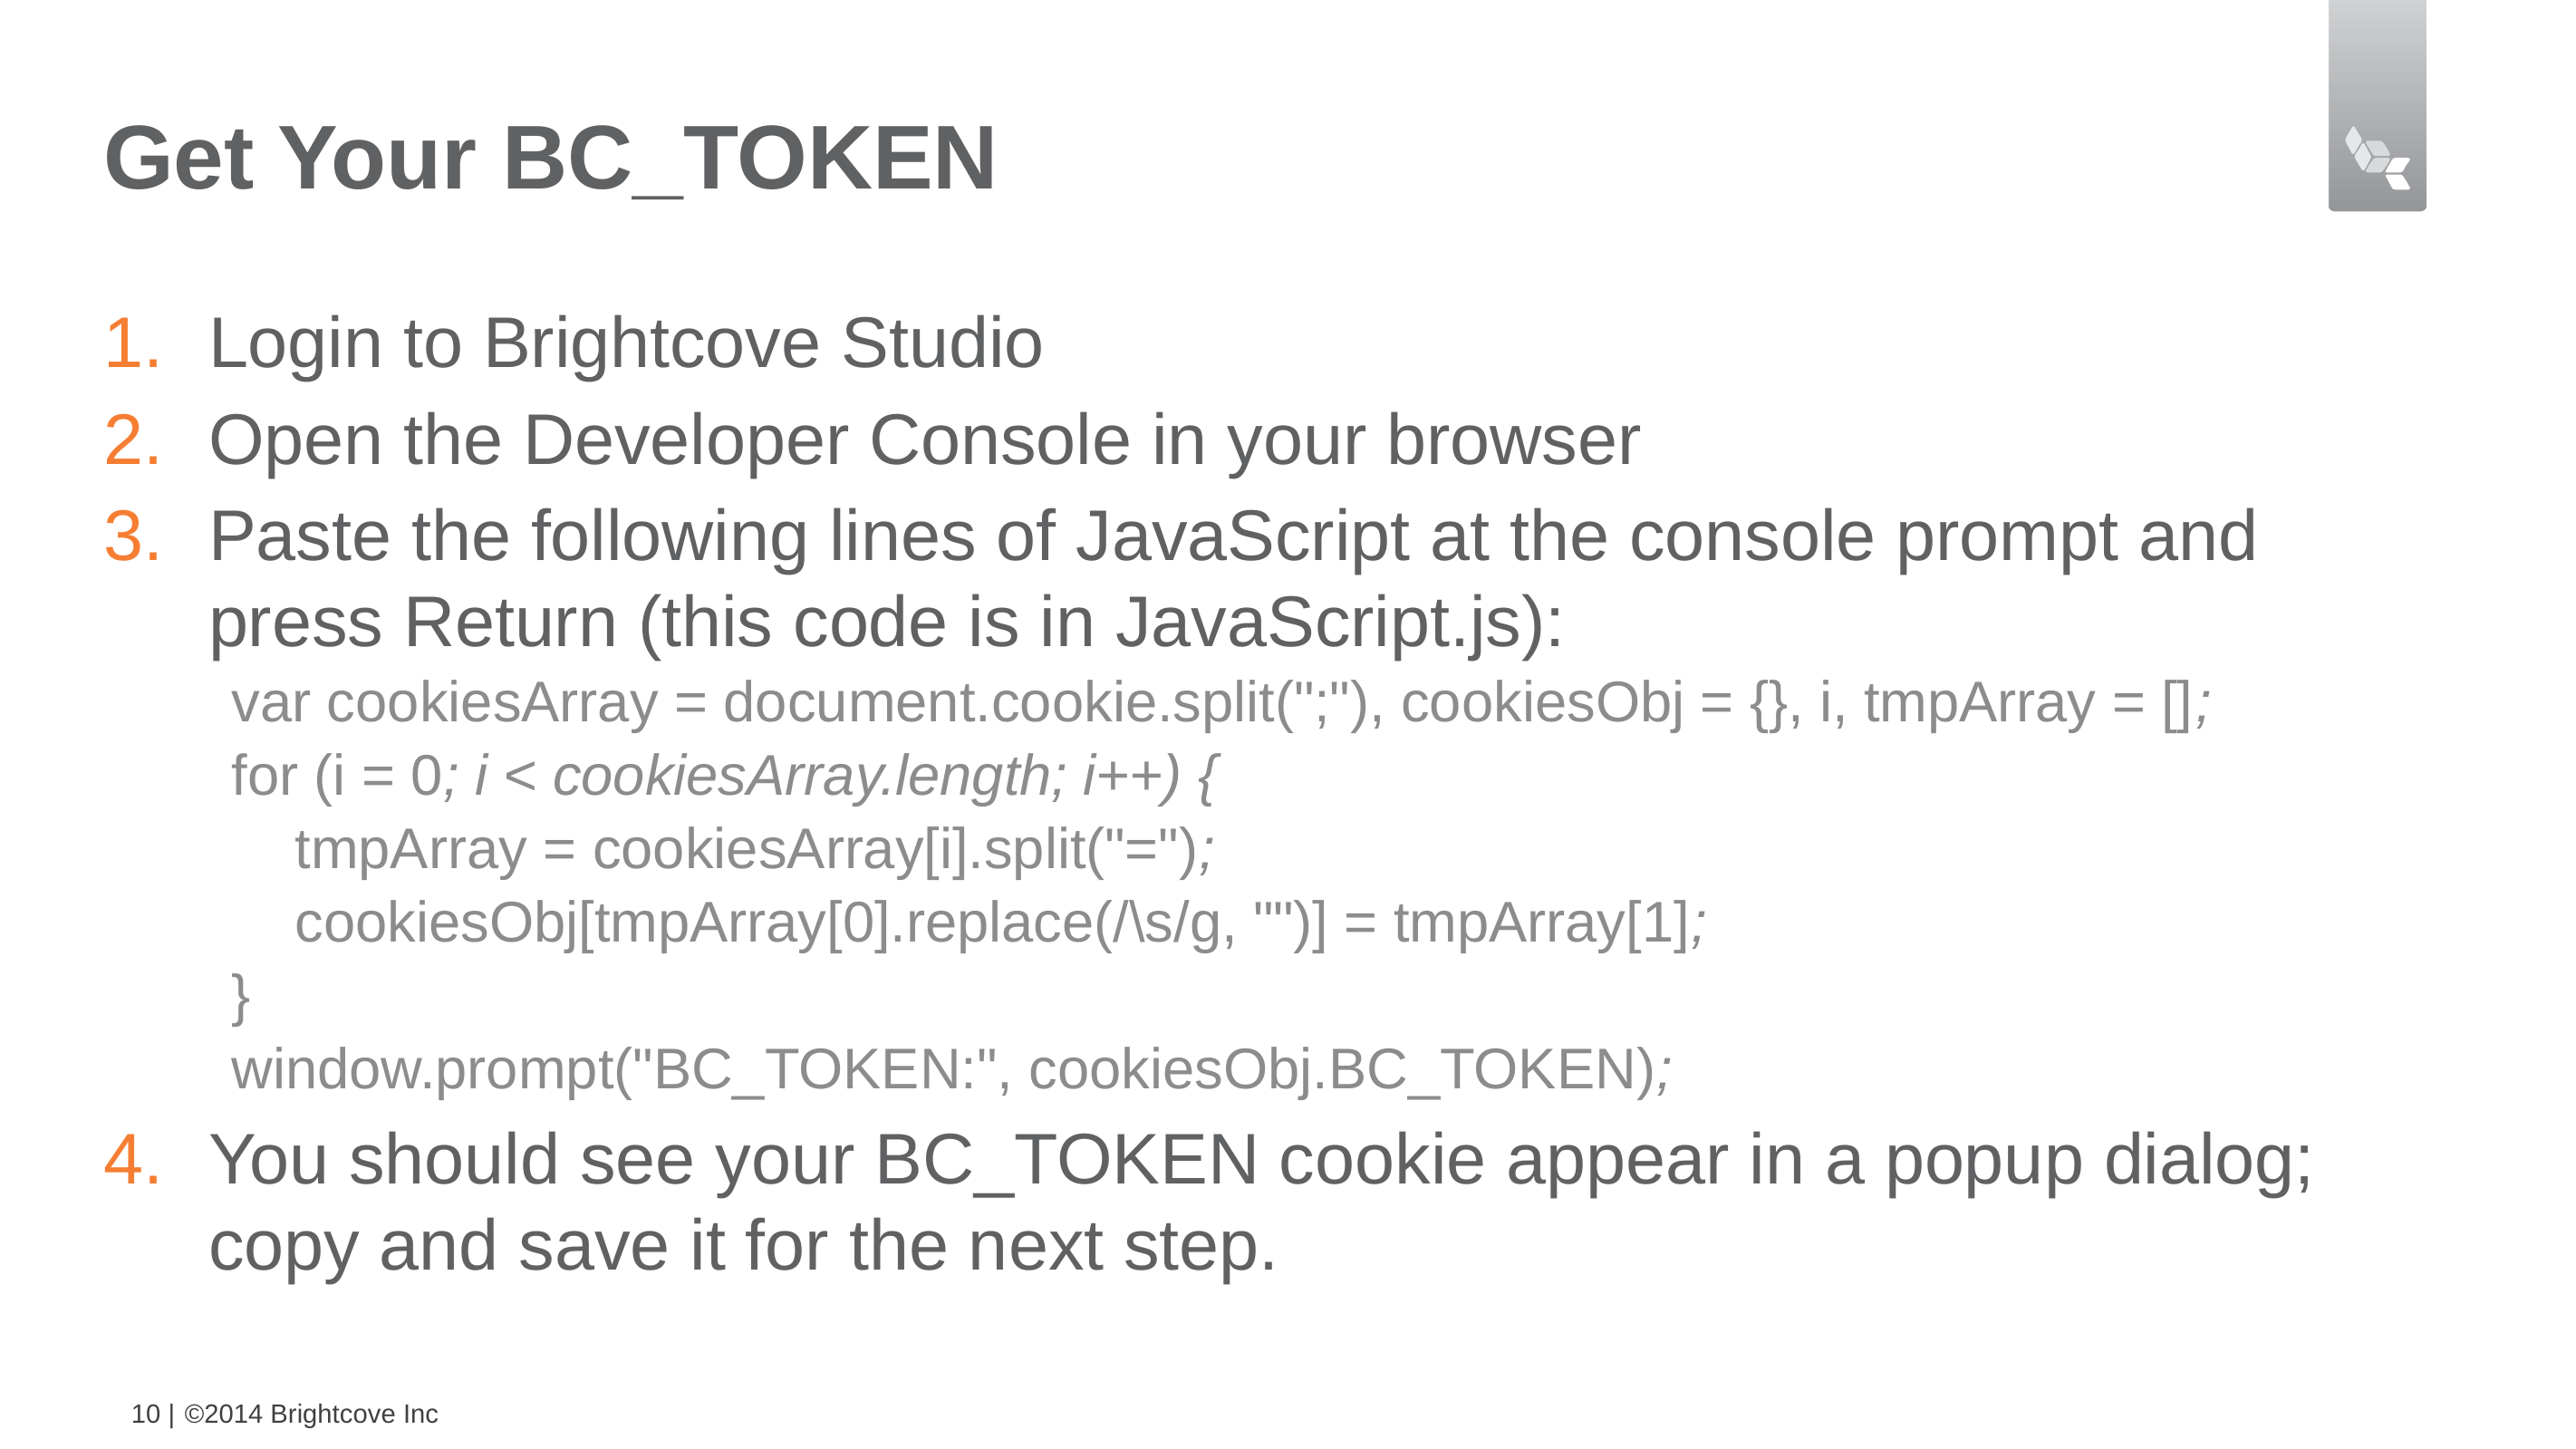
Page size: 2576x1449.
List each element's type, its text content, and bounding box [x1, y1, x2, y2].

list Login to Brightcove Studio Open the Developer Console in your browser Paste the following lines of JavaScript at the console prompt and press Return (this code is in JavaScript.js): var cookiesArray = document.cookie.split(";"), cookiesObj = {}, i, tmpArray = []; for (i = 0; i < cookiesArray.length; i++) { tmpArray = cookiesArray[i].split("="); cookiesObj[tmpArray[0].replace(/\s/g, "")] = tmpArray[1]; } window.prompt("BC_TOKEN:", cookiesObj.BC_TOKEN); You should see your BC_TOKEN cookie appear in a popup dialog; copy and save it for the next step. [80, 284, 2441, 1302]
title Get Your BC_TOKEN [80, 44, 2270, 260]
slide_number 10 | [88, 1374, 189, 1449]
footer ©2014 Brightcove Inc [189, 1374, 988, 1449]
